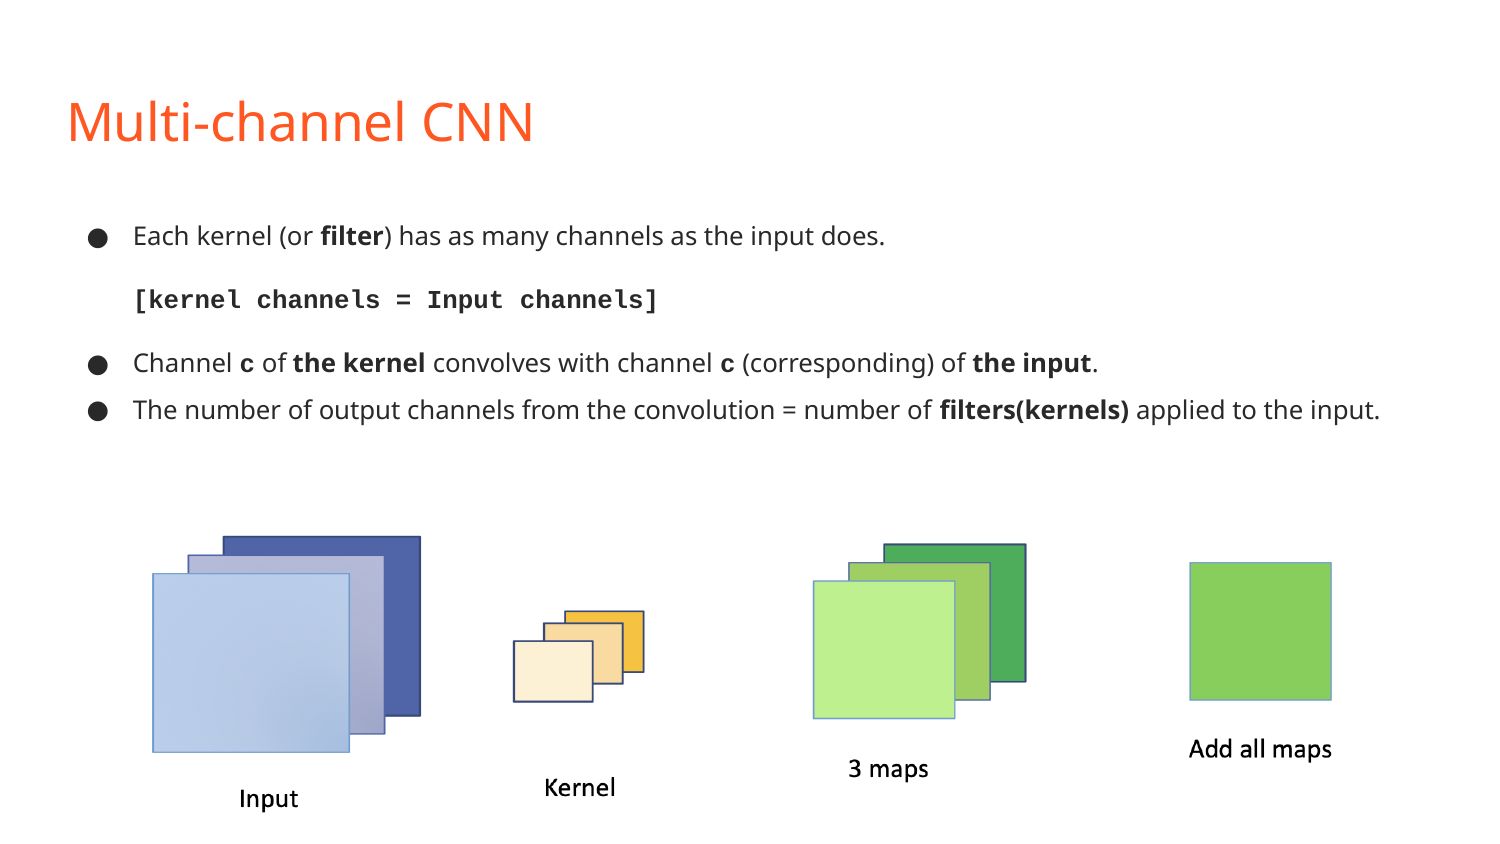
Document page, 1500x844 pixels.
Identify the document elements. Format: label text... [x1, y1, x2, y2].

picture [125, 508, 1375, 815]
title Multi-channel CNN [51, 72, 1449, 167]
list Each kernel (or filter) has as many channels as the input does. [kernel channels = Input channels] Channel c of the kernel convolves with channel c (corresponding) of the input. The number of output channels from the convolution = number of filters(kernels) applied to the input. [51, 189, 1449, 474]
